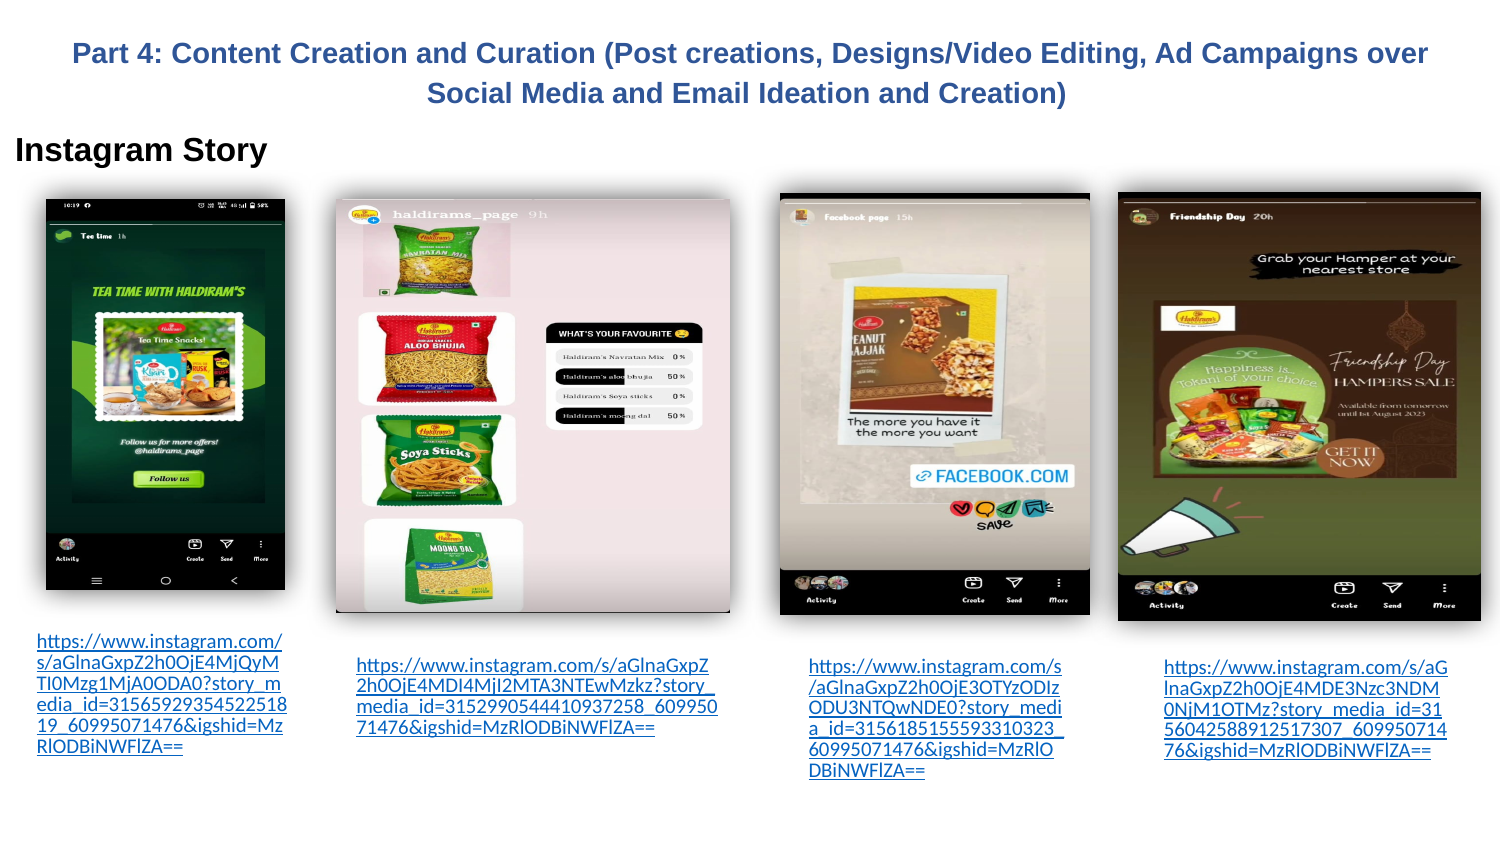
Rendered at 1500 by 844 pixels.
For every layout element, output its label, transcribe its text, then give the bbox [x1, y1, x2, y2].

picture [46, 199, 285, 590]
text_box https://www.instagram.com/s/aGlnaGxpZ2h0OjE4MDE3Nzc3NDM0NjM1OTMz?story_media_id=3156042588912517307_60995071476&igshid=MzRlODBiNWFlZA== [1149, 646, 1465, 686]
picture [1118, 192, 1481, 621]
picture [336, 199, 730, 613]
text_box Part 4: Content Creation and Curation (Post creations, Designs/Video Editing, Ad Campaigns over Social Media and Email Ideation and Creation) [30, 14, 1472, 125]
picture [780, 193, 1090, 615]
text_box Instagram Story [0, 107, 1249, 223]
text_box https://www.instagram.com/s/aGlnaGxpZ2h0OjE3OTYzODIzODU3NTQwNDE0?story_media_id=3156185155593310323_60995071476&igshid=MzRlODBiNWFlZA== [793, 645, 1080, 685]
text_box https://www.instagram.com/s/aGlnaGxpZ2h0OjE4MjQyMTI0Mzg1MjA0ODA0?story_media_id=3156592935452251819_60995071476&igshid=MzRlODBiNWFlZA== [21, 620, 304, 661]
text_box https://www.instagram.com/s/aGlnaGxpZ2h0OjE4MDI4MjI2MTA3NTEwMzkz?story_media_id=3152990544410937258_60995071476&igshid=MzRlODBiNWFlZA== [341, 643, 733, 684]
